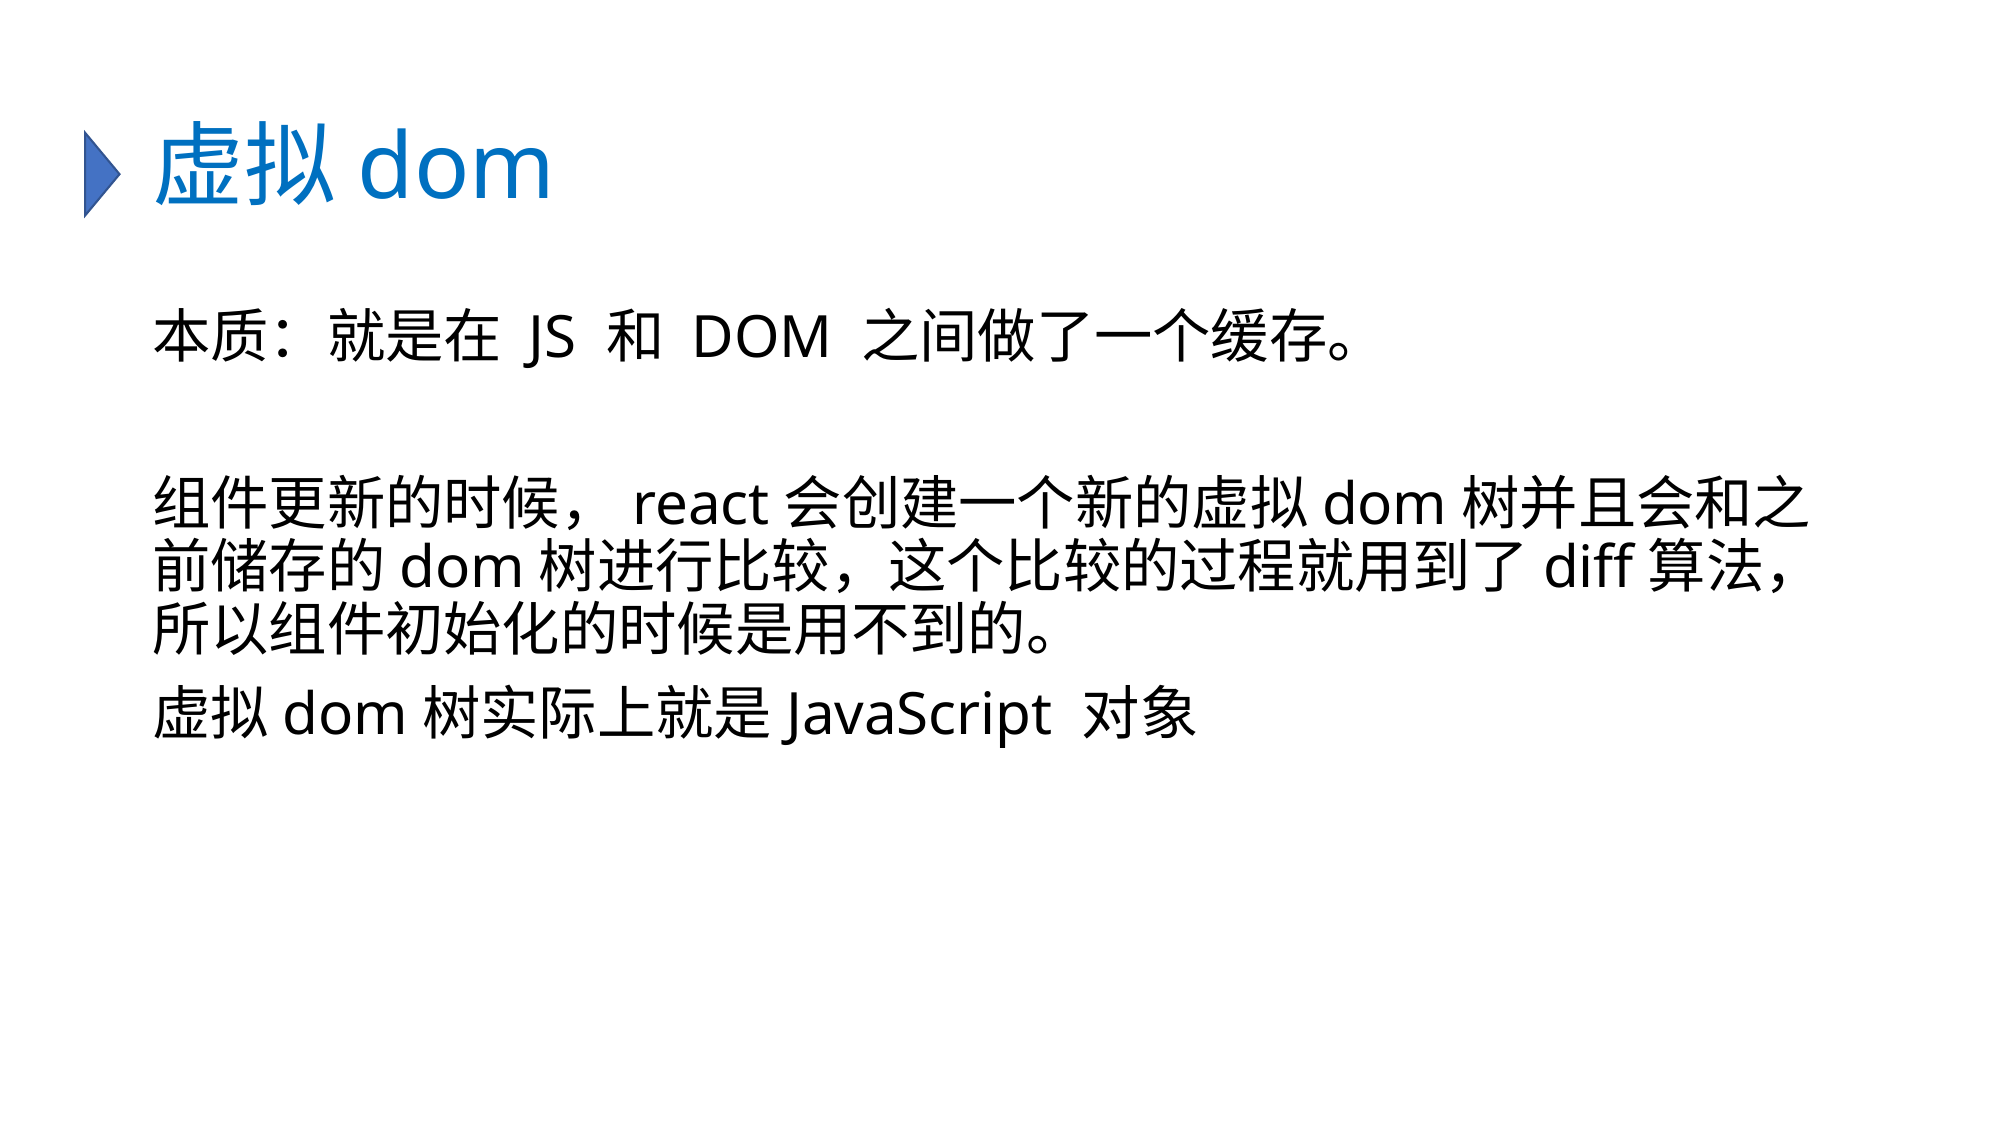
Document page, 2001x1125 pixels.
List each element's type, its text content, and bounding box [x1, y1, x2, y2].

text_box [84, 129, 121, 219]
list 本质：就是在 JS 和 DOM 之间做了一个缓存。 组件更新的时候，react会创建一个新的虚拟dom树并且会和之前储存的dom树进行比较，这个比较的过程就用到了diff算法，所以组件初始化的时候是用不到的。 虚拟dom树实际上就是JavaScript 对象 [137, 299, 1863, 1014]
title 虚拟dom [137, 59, 1863, 278]
